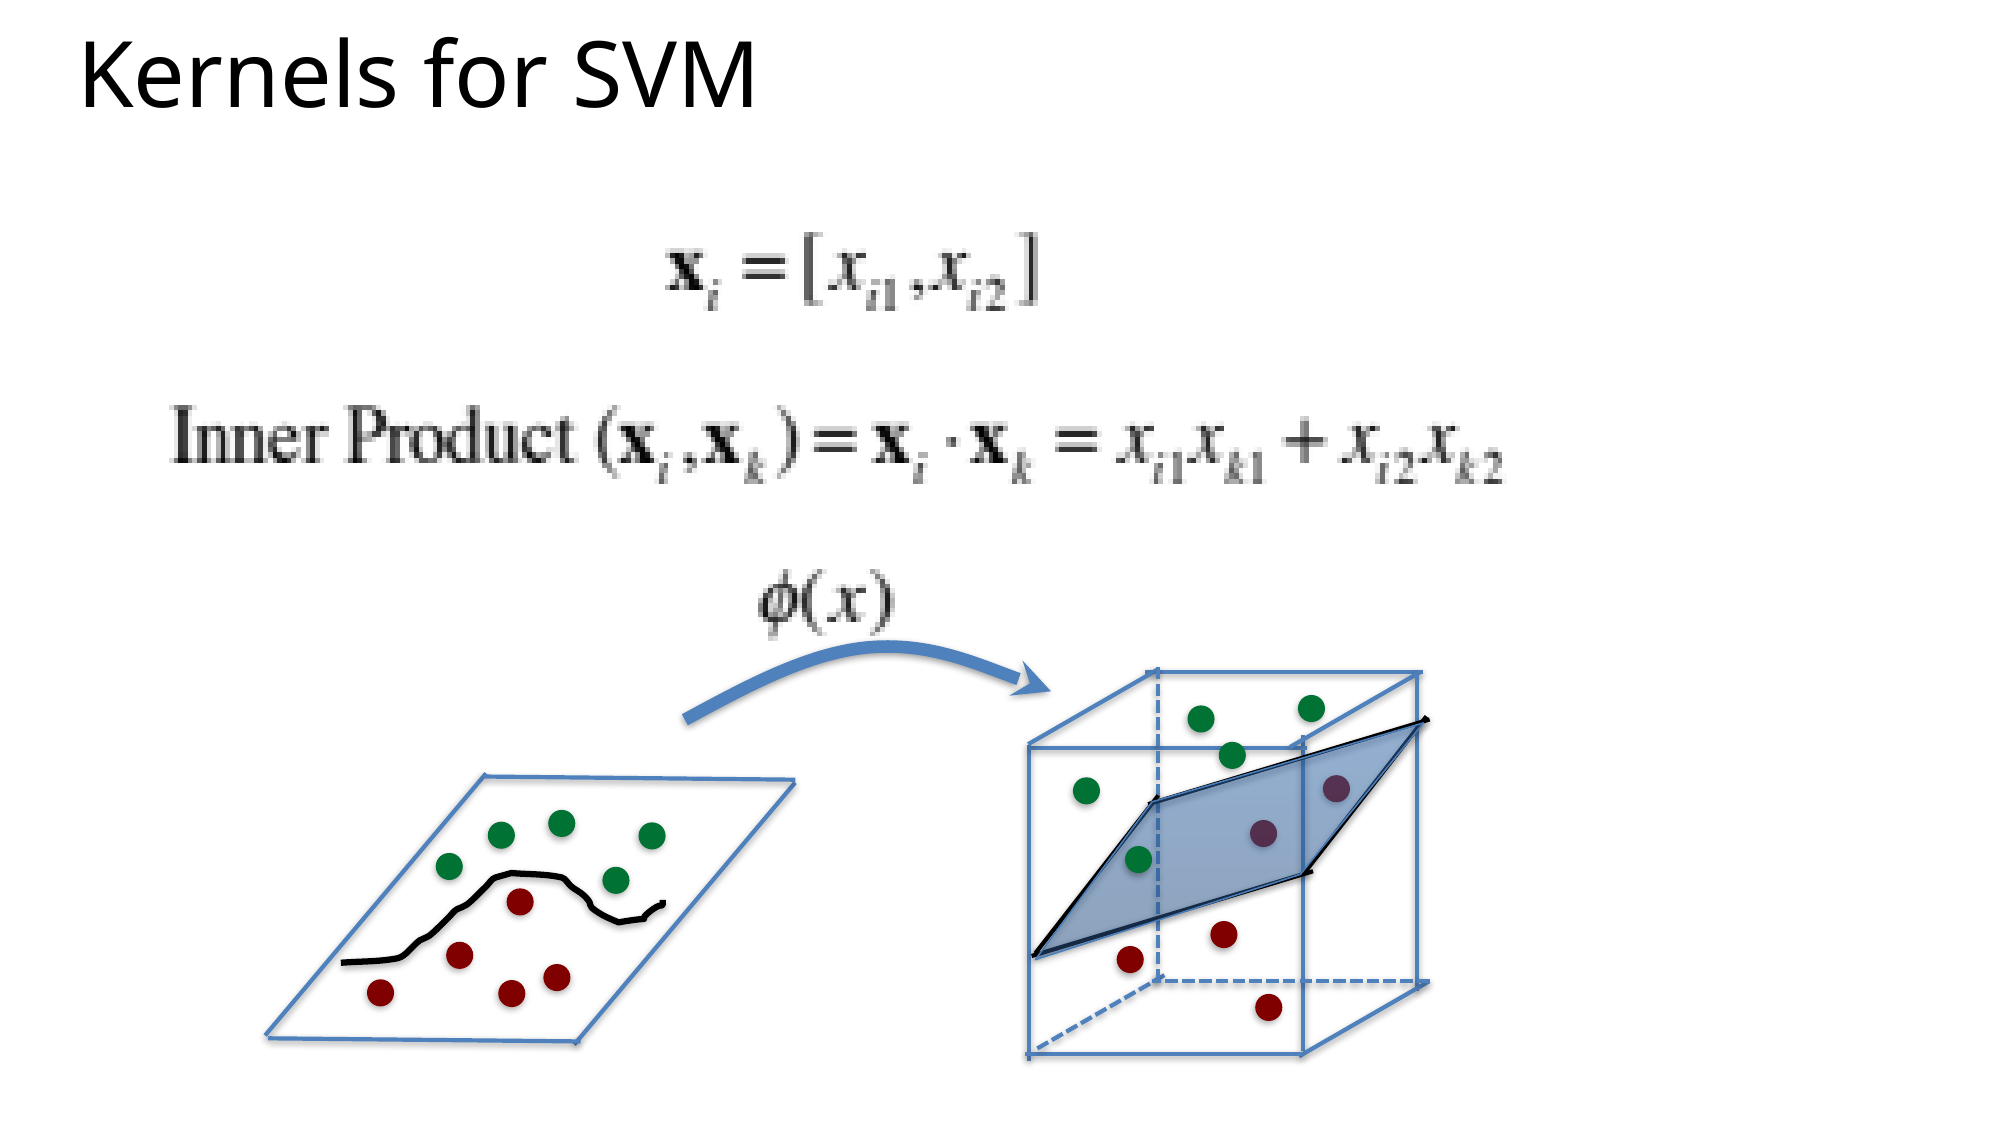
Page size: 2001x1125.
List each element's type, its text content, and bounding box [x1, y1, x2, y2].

title Kernels for SVM [62, 29, 1953, 205]
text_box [160, 390, 1508, 491]
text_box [264, 559, 1430, 1061]
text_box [656, 216, 1044, 318]
